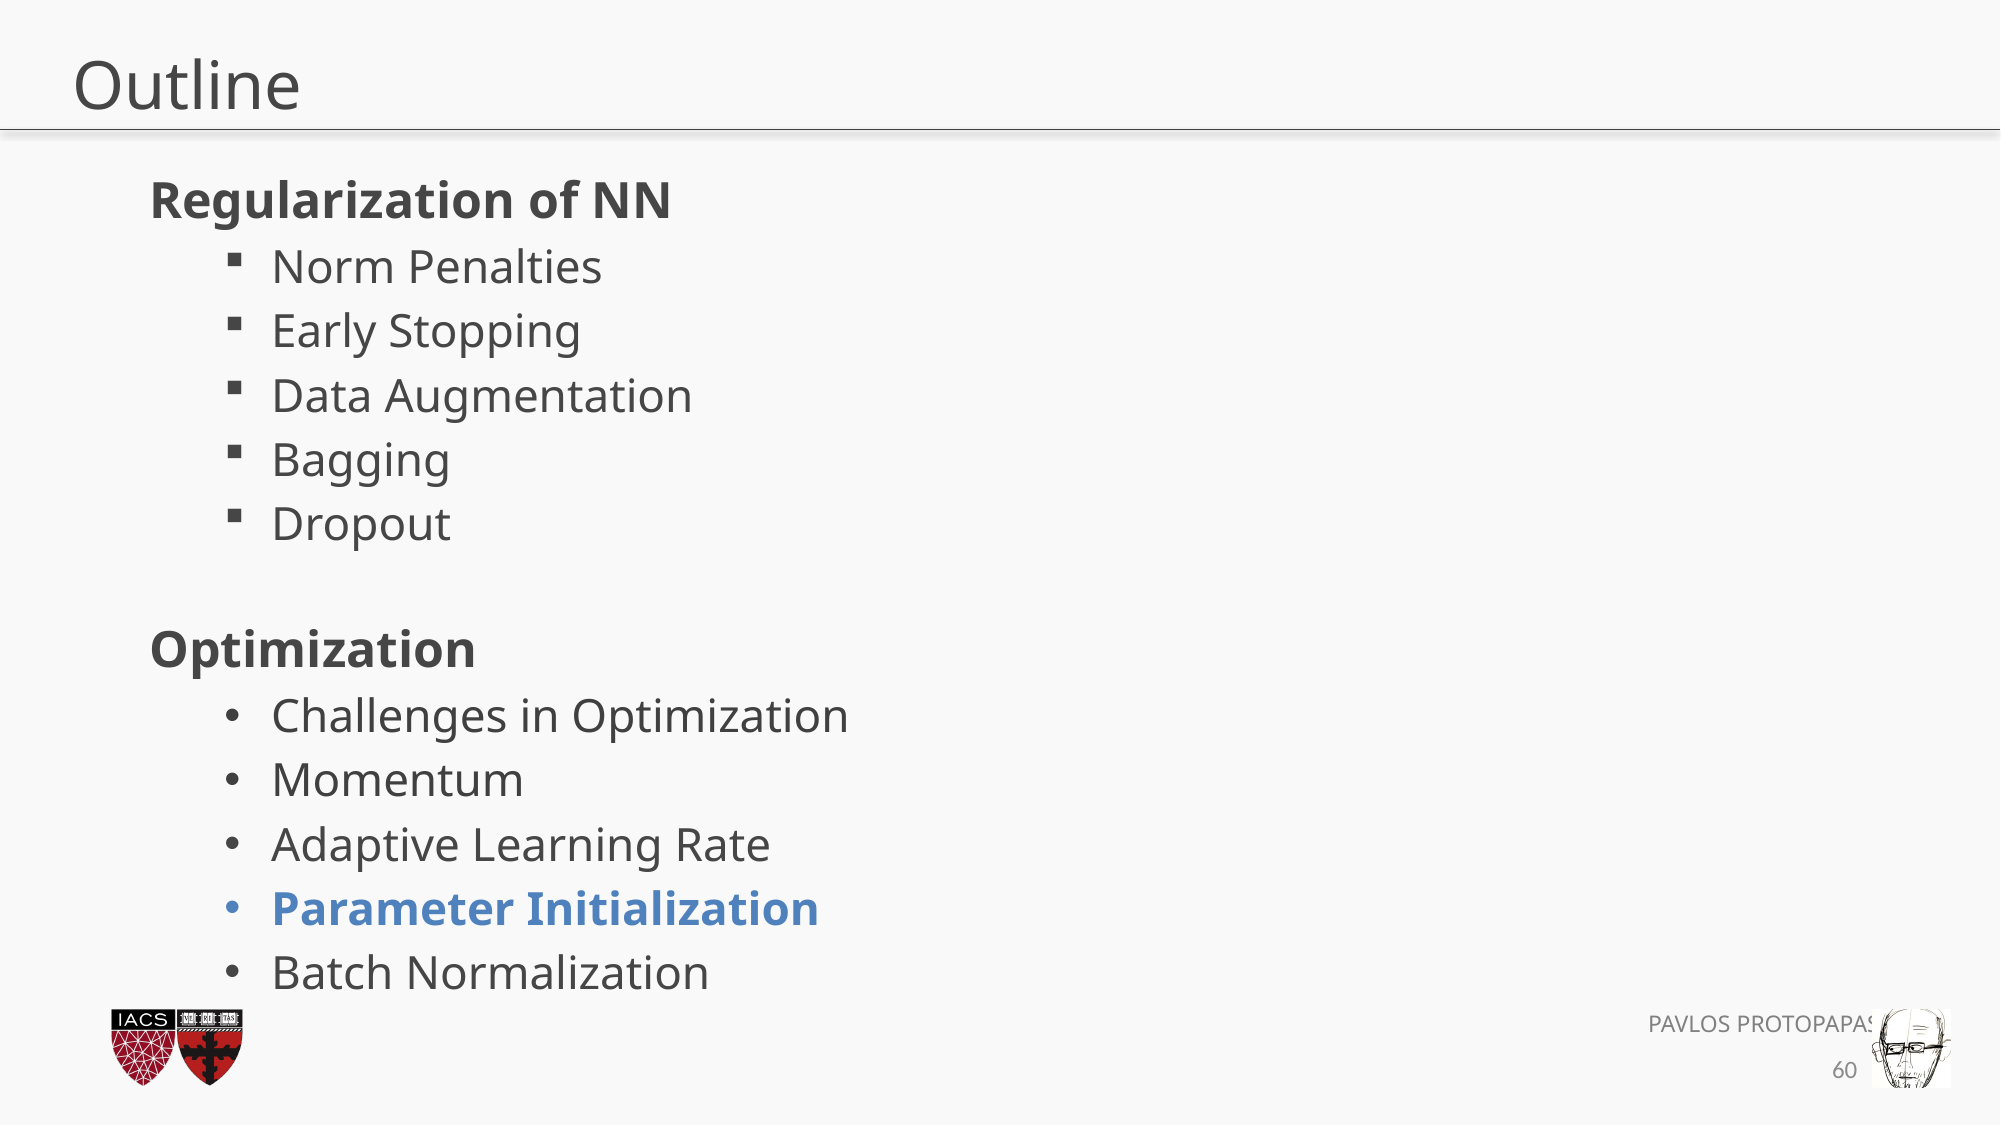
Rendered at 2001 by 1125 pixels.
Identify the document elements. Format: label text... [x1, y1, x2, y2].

list Regularization of NN Norm Penalties Early Stopping Data Augmentation Bagging Dropout Optimization Challenges in Optimization Momentum Adaptive Learning Rate Parameter Initialization Batch Normalization [134, 161, 1829, 508]
picture [1872, 1009, 1951, 1088]
slide_number 60 [1405, 1038, 1873, 1099]
picture [109, 1009, 243, 1086]
title Outline [57, 35, 1943, 162]
